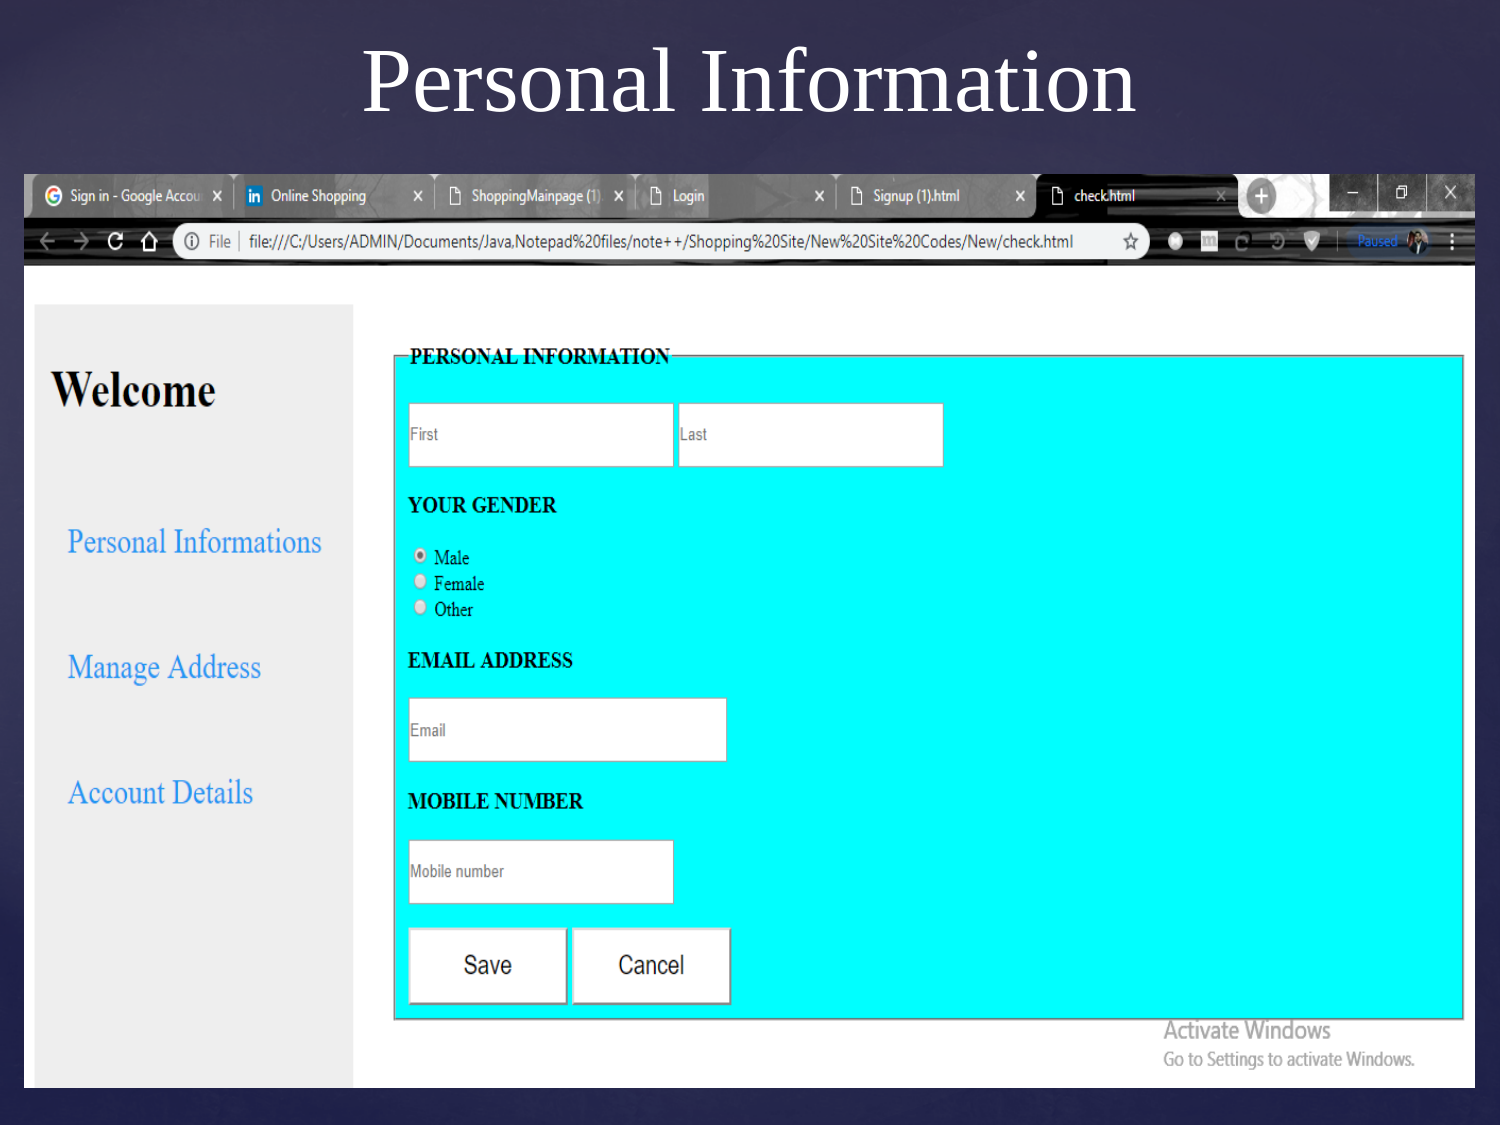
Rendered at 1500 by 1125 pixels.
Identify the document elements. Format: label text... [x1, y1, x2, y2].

title Personal Information [0, 37, 1500, 138]
picture [24, 174, 1476, 1088]
